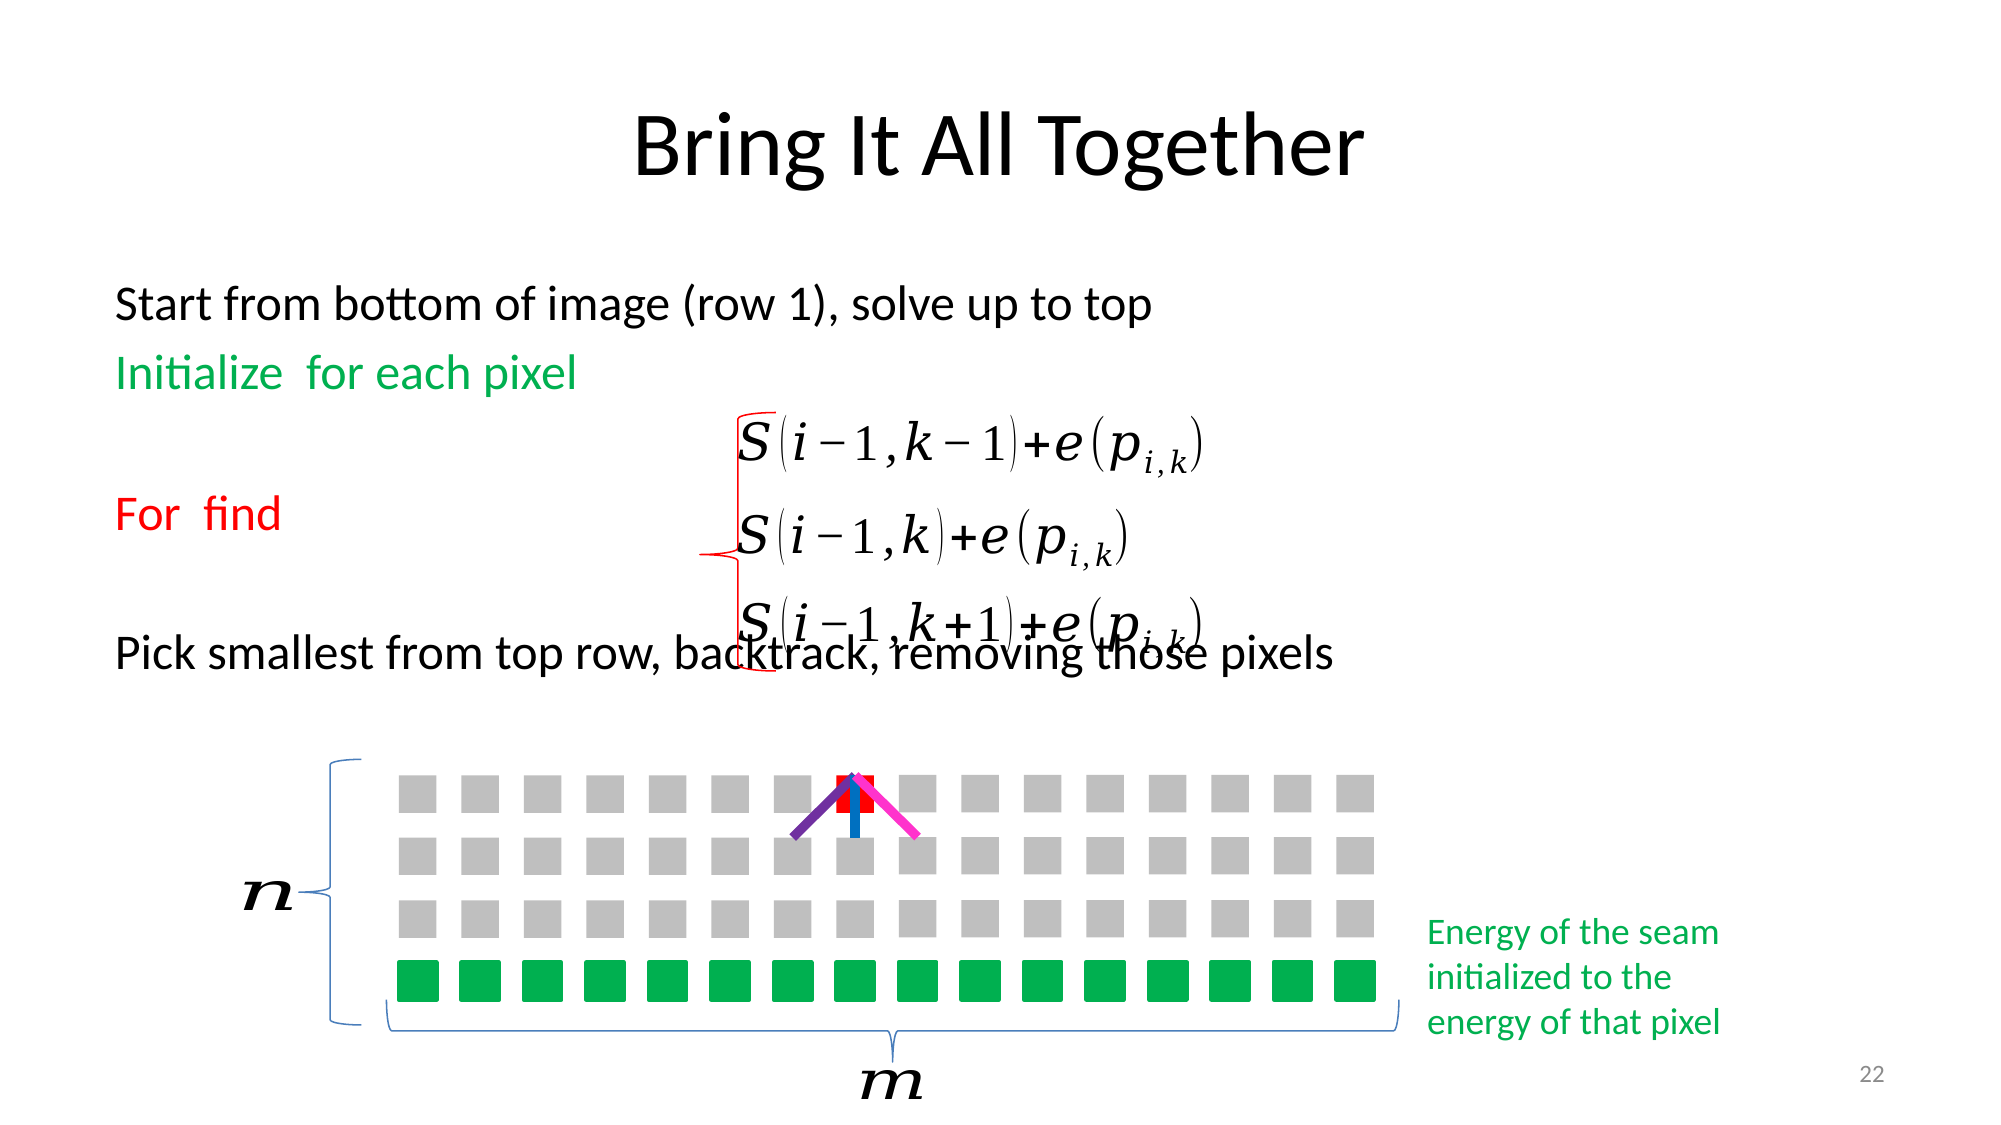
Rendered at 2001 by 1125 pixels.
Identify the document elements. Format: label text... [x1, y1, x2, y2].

text_box [959, 835, 1001, 877]
text_box [1209, 773, 1251, 815]
text_box [1272, 773, 1313, 815]
text_box [916, 773, 938, 815]
text_box [709, 960, 751, 999]
text_box [1084, 898, 1126, 940]
text_box [647, 898, 688, 940]
text_box Energy of the seam initialized to the energy of that pixel [1412, 899, 1800, 1050]
text_box [1022, 835, 1063, 877]
text_box [1272, 898, 1313, 940]
text_box [699, 411, 776, 672]
text_box [709, 898, 751, 940]
text_box [897, 835, 938, 877]
text_box [1334, 773, 1376, 815]
text_box [397, 773, 439, 815]
text_box [647, 835, 688, 877]
text_box [1022, 773, 1063, 815]
text_box [1084, 960, 1126, 999]
text_box [1209, 960, 1251, 999]
text_box [1147, 773, 1189, 815]
text_box [709, 835, 751, 877]
text_box [459, 960, 501, 999]
text_box [1022, 960, 1063, 999]
text_box [1209, 835, 1251, 877]
text_box [522, 898, 563, 940]
text_box [397, 835, 439, 877]
text_box [397, 960, 439, 999]
text_box [1334, 960, 1376, 999]
text_box [772, 960, 814, 999]
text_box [854, 775, 918, 838]
text_box [584, 773, 626, 815]
text_box [1084, 773, 1126, 815]
text_box [1084, 835, 1126, 877]
text_box [459, 835, 501, 877]
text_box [792, 775, 851, 838]
text_box [959, 773, 1001, 815]
text_box [959, 960, 1001, 999]
text_box [522, 960, 563, 999]
text_box [834, 898, 876, 940]
text_box [1147, 898, 1189, 940]
text_box [647, 773, 688, 815]
text_box [1334, 898, 1376, 940]
text_box [834, 846, 876, 877]
text_box [1272, 960, 1313, 999]
text_box [1147, 960, 1189, 999]
text_box [298, 758, 362, 1026]
text_box [459, 773, 501, 815]
text_box [1272, 835, 1313, 877]
text_box [772, 835, 814, 877]
text_box [459, 898, 501, 940]
text_box [584, 960, 626, 999]
text_box [1022, 898, 1063, 940]
text_box [397, 898, 439, 940]
text_box [834, 960, 876, 999]
text_box [772, 898, 814, 940]
text_box [897, 898, 938, 940]
text_box [584, 835, 626, 877]
text_box [709, 773, 751, 815]
text_box [647, 960, 688, 999]
text_box [522, 835, 563, 877]
text_box [1209, 898, 1251, 940]
text_box [772, 773, 793, 815]
text_box [897, 960, 938, 999]
text_box [1334, 835, 1376, 877]
text_box [584, 898, 626, 940]
text_box [959, 898, 1001, 940]
title Bring It All Together [99, 45, 1900, 233]
slide_number 22 [1433, 1042, 1900, 1103]
text_box [1147, 835, 1189, 877]
text_box [522, 773, 563, 815]
text_box [385, 999, 1400, 1063]
